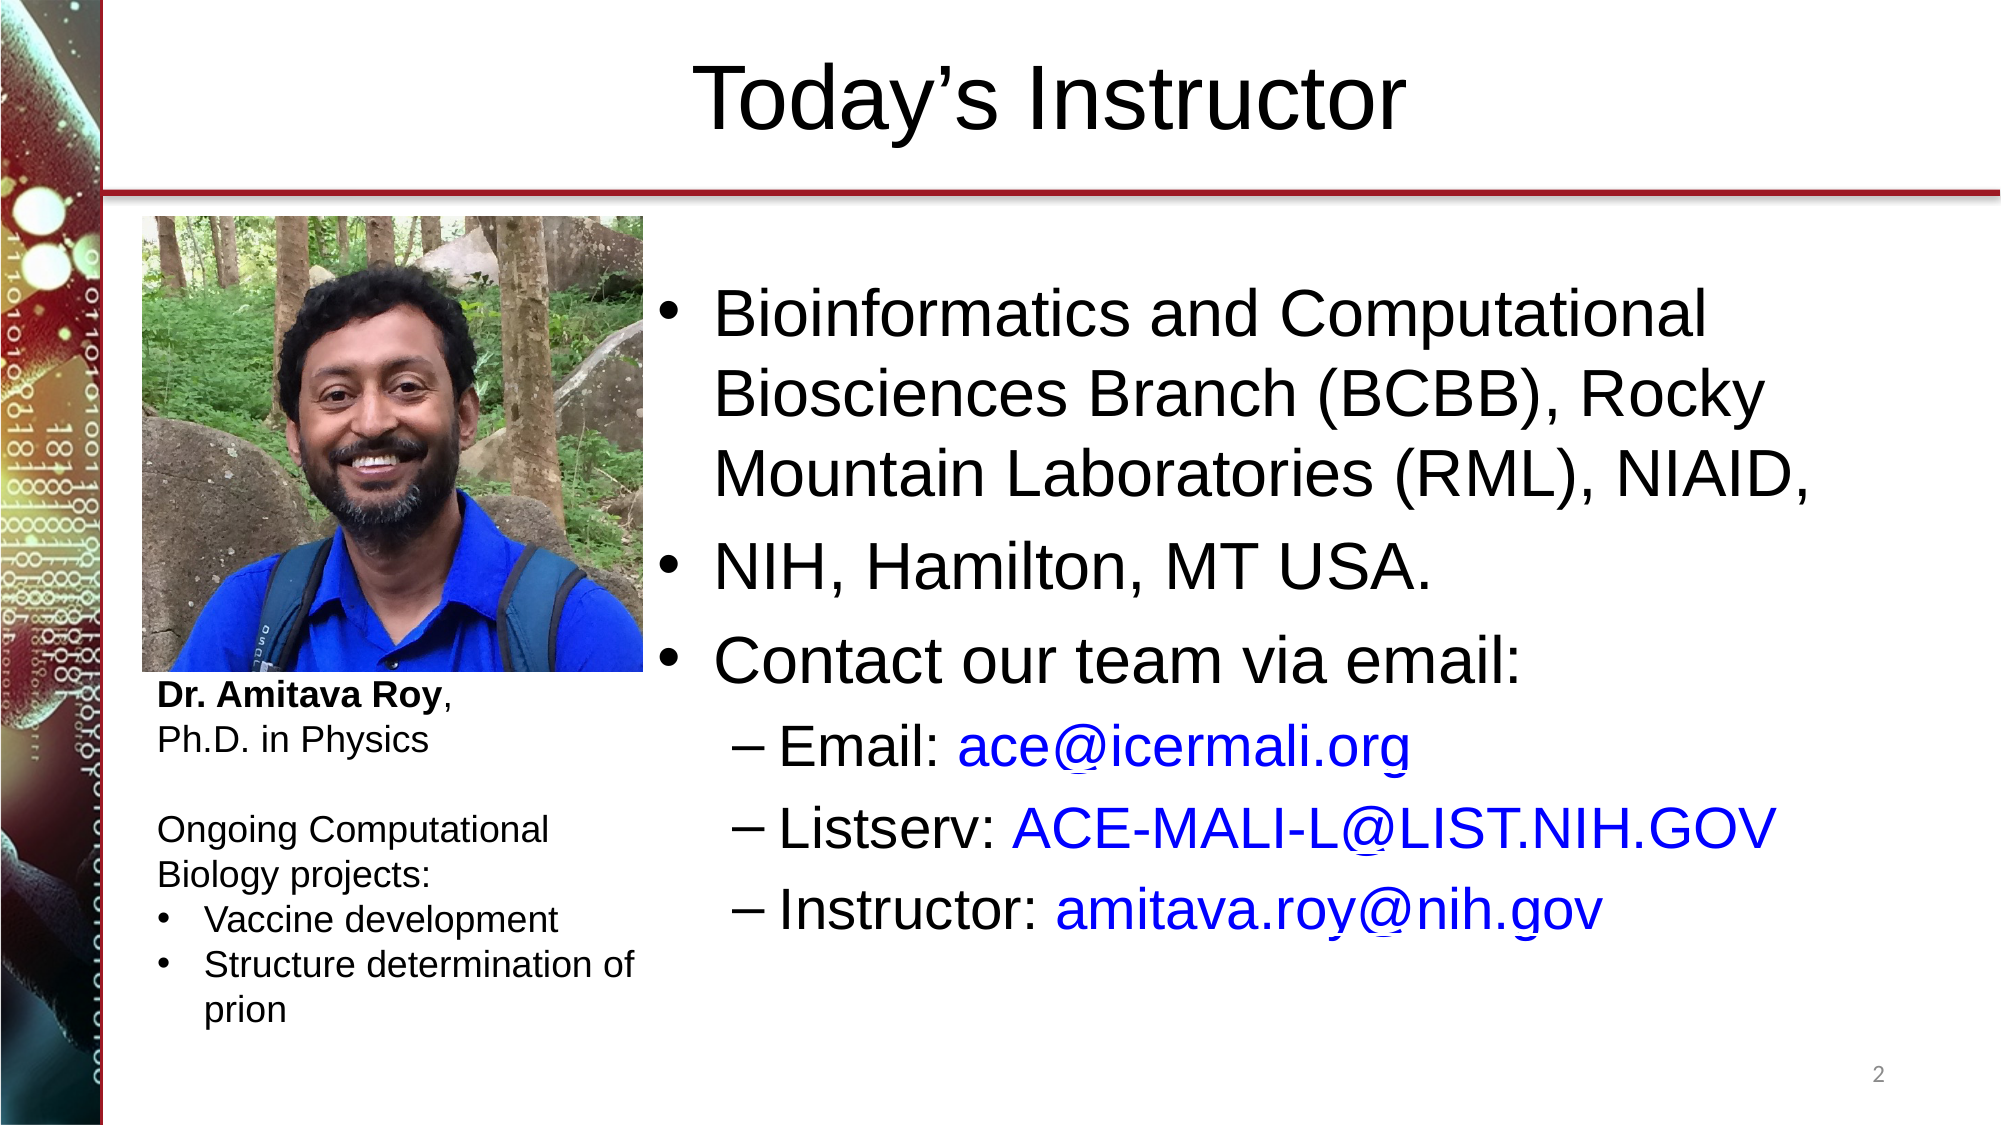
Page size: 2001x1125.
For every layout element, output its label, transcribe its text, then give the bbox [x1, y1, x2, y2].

text_box 2 [1433, 1042, 1900, 1103]
text_box Dr. Amitava Roy, Ph.D. in Physics Ongoing Computational Biology projects: Vaccine development Structure determination of prion [142, 662, 664, 1038]
text_box Bioinformatics and Computational Biosciences Branch (BCBB), Rocky Mountain Laboratories (RML), NIAID, NIH, Hamilton, MT USA. Contact our team via email: Email: ace@icermali.org Listserv: ACE-MALI-L@LIST.NIH.GOV Instructor: amitava.roy@nih.gov [646, 262, 1943, 1005]
picture [1, 1, 100, 1124]
picture [141, 215, 643, 673]
text_box Today’s Instructor [99, 13, 2000, 172]
